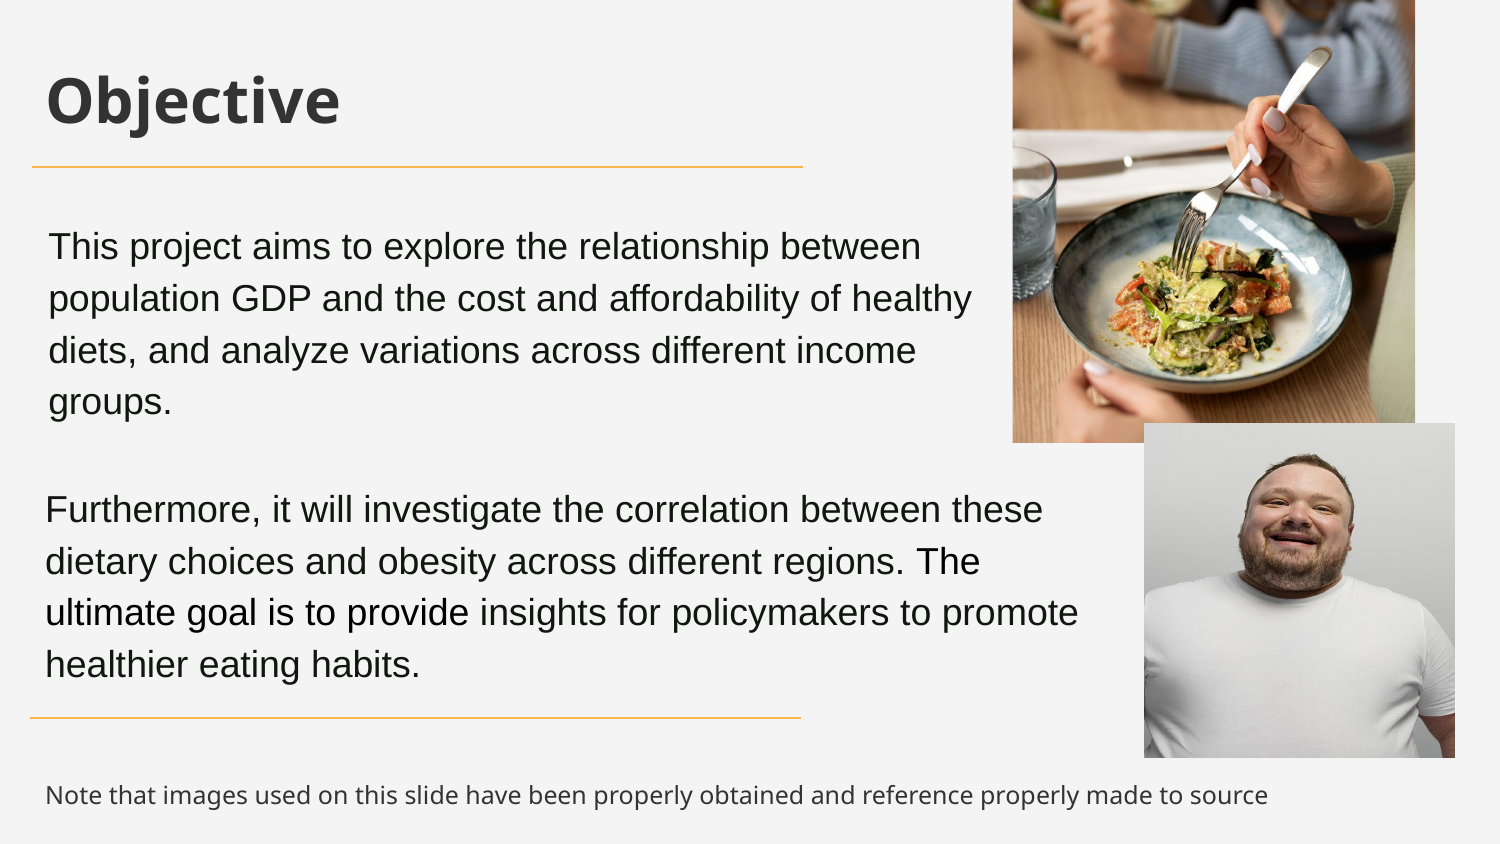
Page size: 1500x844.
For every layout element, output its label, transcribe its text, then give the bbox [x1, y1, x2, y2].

picture [1012, 0, 1456, 758]
subtitle Note that images used on this slide have been properly obtained and reference properly made to source [30, 760, 1342, 831]
title This project aims to explore the relationship between population GDP and the cost and affordability of healthy diets, and analyze variations across different income groups. [33, 200, 1026, 463]
text_box Objective [30, 34, 1007, 129]
text_box Furthermore, it will investigate the correlation between these dietary choices and obesity across different regions. The ultimate goal is to provide insights for policymakers to promote healthier eating habits. [30, 463, 1125, 719]
